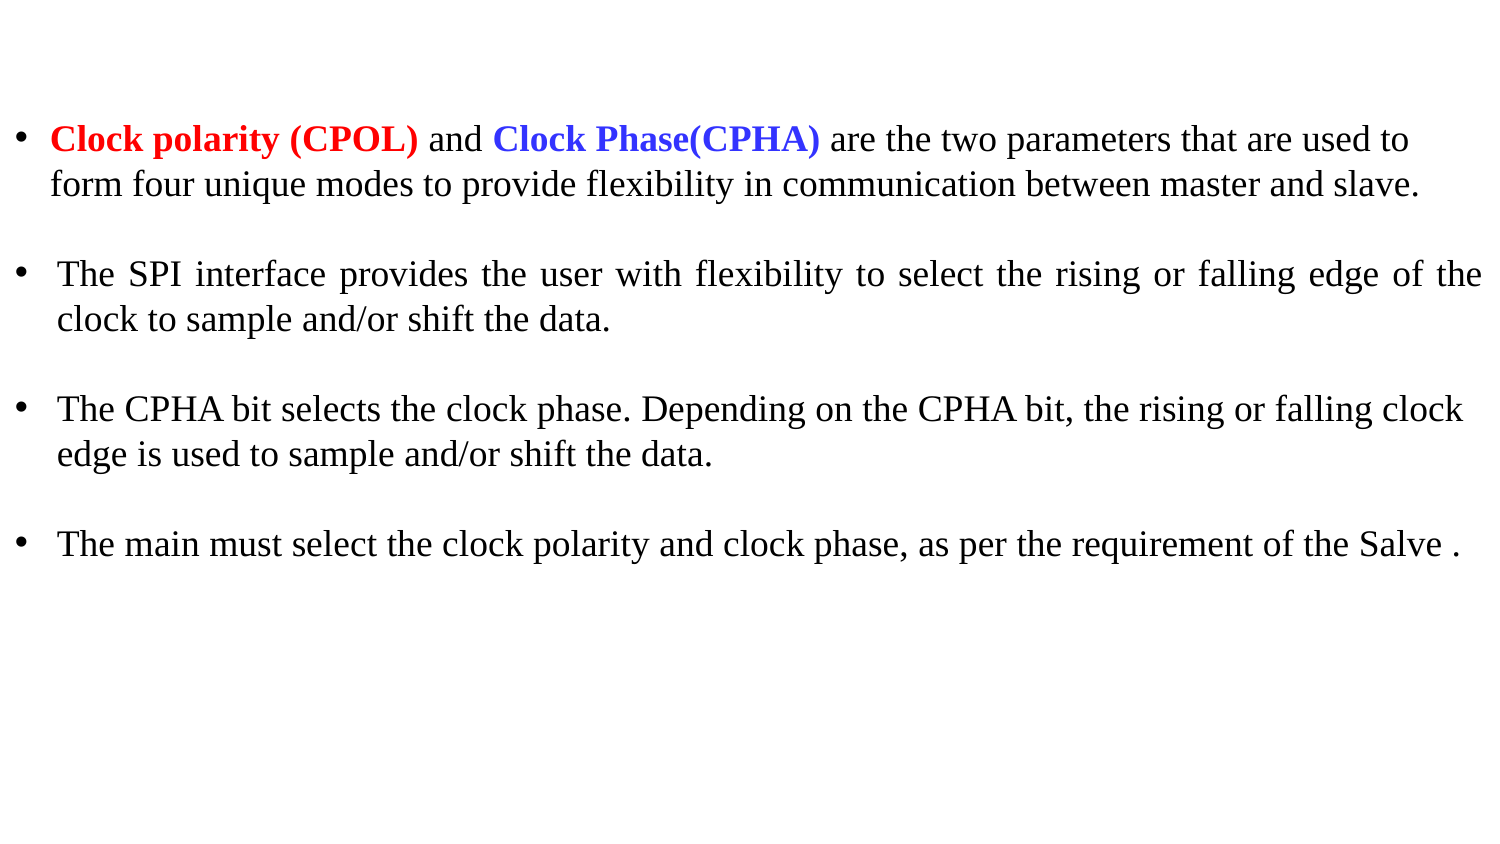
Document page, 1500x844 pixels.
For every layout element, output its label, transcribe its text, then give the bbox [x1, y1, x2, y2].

text_box Clock polarity (CPOL) and Clock Phase(CPHA) are the two parameters that are used to form four unique modes to provide flexibility in communication between master and slave. The SPI interface provides the user with flexibility to select the rising or falling edge of the clock to sample and/or shift the data. The CPHA bit selects the clock phase. Depending on the CPHA bit, the rising or falling clock edge is used to sample and/or shift the data. The main must select the clock polarity and clock phase, as per the requirement of the Salve . [0, 106, 1500, 598]
